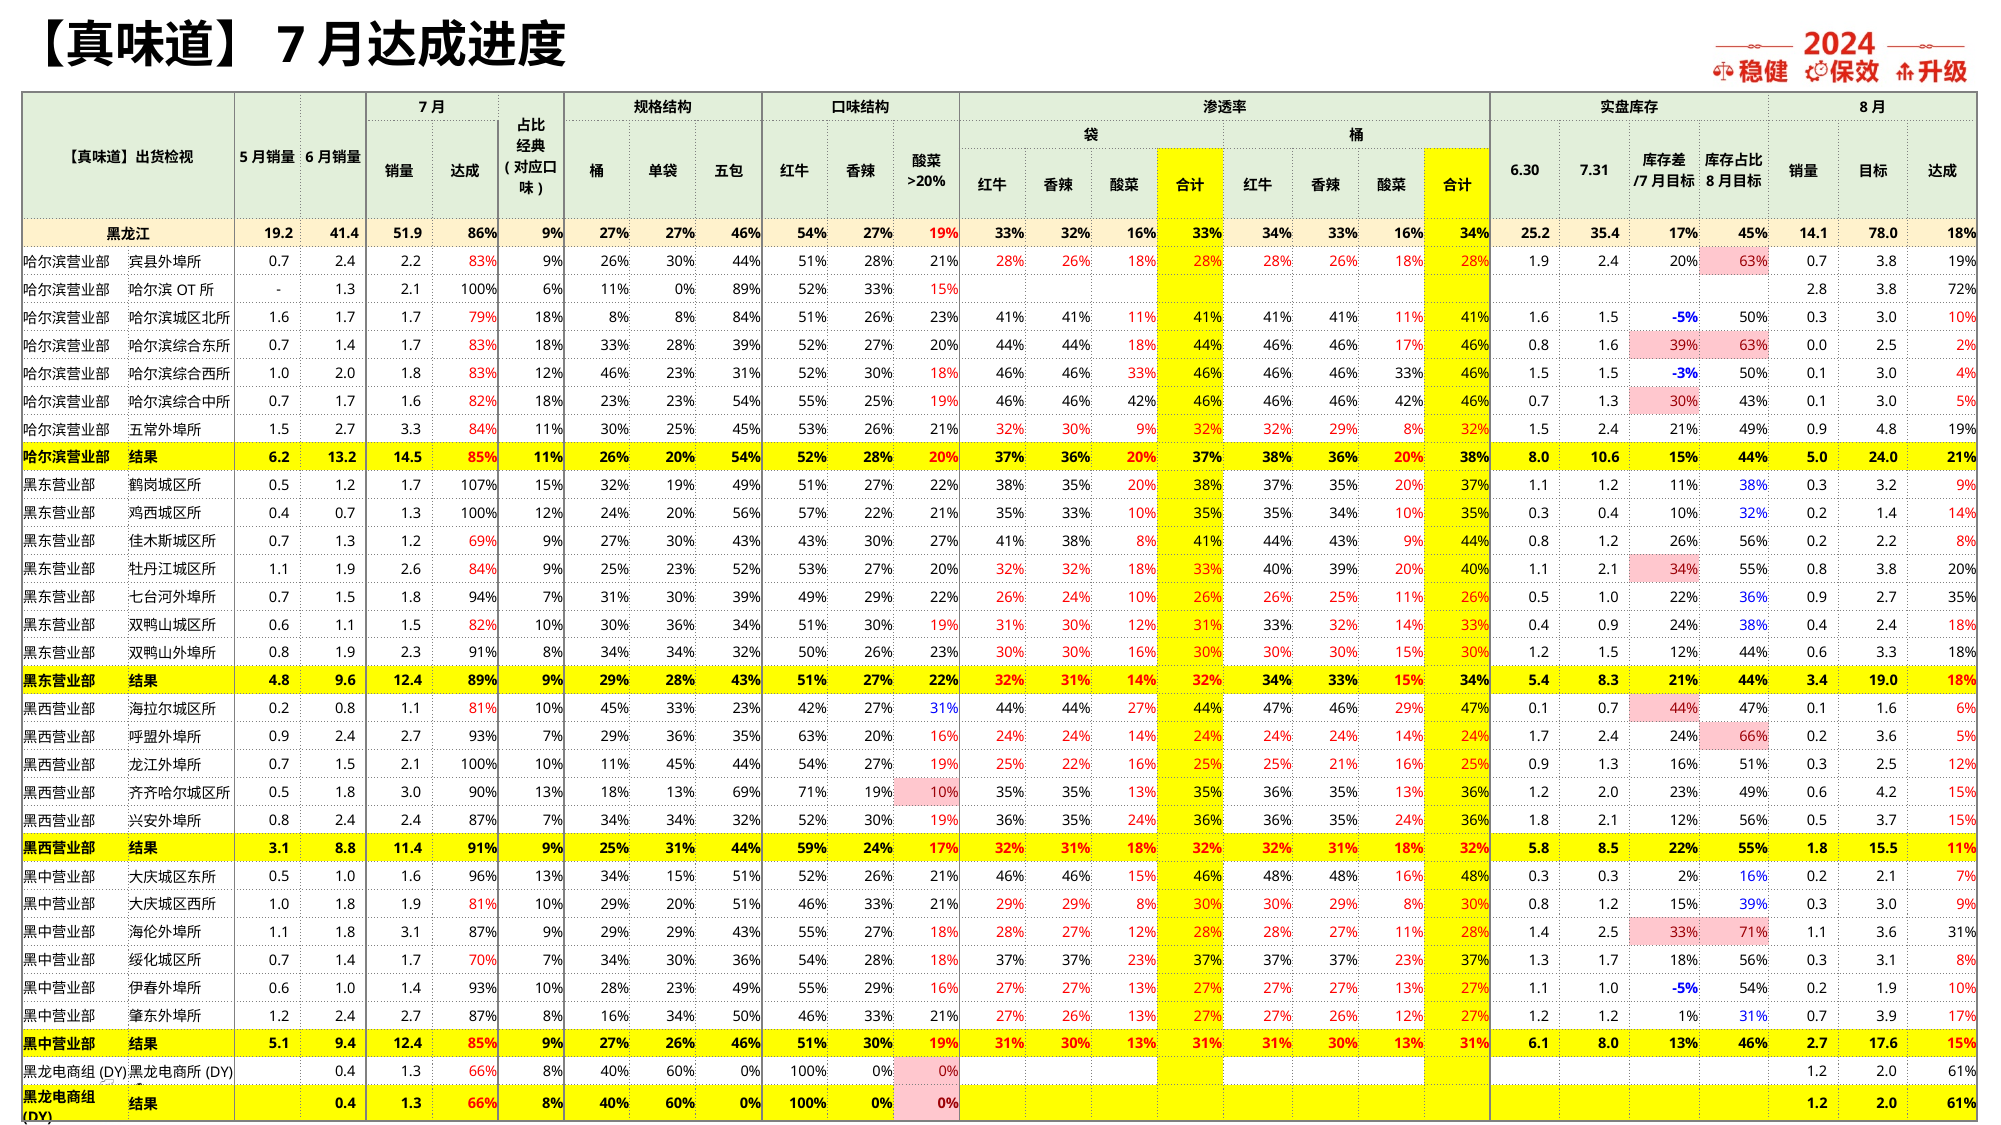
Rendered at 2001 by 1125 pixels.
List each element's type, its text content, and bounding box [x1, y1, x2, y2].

table_cell 46% [1025, 861, 1091, 889]
table_cell 29% [960, 889, 1025, 917]
table_cell 27% [828, 331, 894, 359]
table_cell 46% [1223, 359, 1293, 387]
table_cell 25% [630, 414, 696, 442]
table_cell 2% [1629, 861, 1699, 889]
table_cell 8% [1359, 414, 1424, 442]
table_cell 41% [960, 526, 1025, 554]
table_cell 37% [1223, 945, 1293, 973]
table_cell 15.5 [1838, 833, 1908, 861]
table_cell 31% [1223, 1029, 1293, 1057]
table_cell 16% [1359, 750, 1424, 778]
table_cell 42% [763, 694, 828, 722]
table_cell 1.1 [1491, 470, 1560, 498]
table_cell 46% [1157, 387, 1223, 414]
table_cell 8% [1908, 526, 1976, 554]
table_cell 84% [696, 303, 761, 331]
table_cell 56% [1699, 526, 1769, 554]
table_cell 46% [1293, 331, 1359, 359]
table_cell 20% [894, 442, 959, 470]
table_cell 黑东营业部 [23, 554, 128, 582]
table_cell 71% [763, 778, 828, 806]
table_cell 18% [1908, 219, 1976, 247]
table_cell 4% [1908, 359, 1976, 387]
table_cell 28% [1424, 247, 1489, 275]
table_cell 66% [432, 1085, 497, 1120]
table_cell 30% [828, 526, 894, 554]
table_cell 0.3 [1769, 750, 1838, 778]
table_cell 16% [1359, 861, 1424, 889]
table_cell 0.7 [1769, 247, 1838, 275]
table_cell 46% [960, 861, 1025, 889]
table_cell 2% [1908, 331, 1976, 359]
table_cell 46% [1424, 331, 1489, 359]
table_cell 19% [1908, 247, 1976, 275]
table_cell - [235, 275, 300, 303]
table_cell 0.5 [1491, 582, 1560, 610]
table_cell 35% [1293, 470, 1359, 498]
table_cell 13% [1359, 973, 1424, 1001]
table_cell 52% [696, 554, 761, 582]
table_cell 27% [565, 1029, 630, 1057]
table_cell 21% [1293, 750, 1359, 778]
table_cell 黑中营业部 [23, 861, 128, 889]
table_cell 94% [432, 582, 497, 610]
table_cell 0.3 [1769, 303, 1838, 331]
table_cell 肇东外埠所 [128, 1001, 234, 1029]
table_cell 15% [1908, 778, 1976, 806]
table_cell 2.6 [367, 554, 432, 582]
table_cell 佳木斯城区所 [128, 526, 234, 554]
table_cell 23% [1629, 778, 1699, 806]
table_cell 23% [565, 387, 630, 414]
table_cell 30% [630, 945, 696, 973]
table_cell 2.1 [1560, 806, 1629, 833]
table_cell 18% [565, 778, 630, 806]
table_cell 兴安外埠所 [128, 806, 234, 833]
table_cell 8% [1359, 889, 1424, 917]
table_cell 20% [630, 442, 696, 470]
table_cell 43% [1699, 387, 1769, 414]
table_cell 2.4 [1560, 247, 1629, 275]
table_cell 46% [1293, 694, 1359, 722]
table_cell 齐齐哈尔城区所 [128, 778, 234, 806]
table_cell 26% [960, 582, 1025, 610]
table_cell 35.4 [1560, 219, 1629, 247]
table_cell 38% [1223, 442, 1293, 470]
table_cell 0% [894, 1057, 959, 1085]
table_cell 15% [1908, 806, 1976, 833]
table_cell 33% [1293, 219, 1359, 247]
table_cell 32% [1157, 414, 1223, 442]
table_cell [1491, 1085, 1560, 1120]
table_cell 0.8 [300, 694, 365, 722]
table_cell [960, 1057, 1025, 1085]
table_cell 6.30 [1491, 120, 1560, 219]
table_cell 27% [565, 219, 630, 247]
table_cell 0.5 [235, 861, 300, 889]
table_cell 107% [432, 470, 497, 498]
table_cell 24% [1025, 582, 1091, 610]
table_cell [1293, 275, 1359, 303]
table_cell 8% [1908, 945, 1976, 973]
table_cell 黑西营业部 [23, 750, 128, 778]
table_cell 0% [828, 1057, 894, 1085]
table_cell 26% [565, 247, 630, 275]
table_cell 21% [894, 889, 959, 917]
table_cell [1629, 1057, 1699, 1085]
table_cell 24% [828, 833, 894, 861]
table_cell [1025, 1057, 1091, 1085]
table_cell 32% [1699, 498, 1769, 526]
table_cell 3.6 [1838, 722, 1908, 750]
table_cell 1.1 [235, 917, 300, 945]
table_cell [1157, 1057, 1223, 1085]
table_cell 0% [828, 1085, 894, 1120]
table_cell 25% [960, 750, 1025, 778]
table_cell 49% [763, 582, 828, 610]
table_cell 50% [1699, 303, 1769, 331]
table_cell 16% [1091, 750, 1157, 778]
table_cell 91% [432, 638, 497, 666]
table_cell 0.5 [235, 470, 300, 498]
table_cell 2.5 [1560, 917, 1629, 945]
table_cell 2.1 [1560, 554, 1629, 582]
table_cell 35% [1025, 806, 1091, 833]
table_cell 0.8 [235, 806, 300, 833]
table_cell 11% [1359, 917, 1424, 945]
table_cell 1.0 [235, 889, 300, 917]
table_cell 13% [1091, 973, 1157, 1001]
table_cell 34% [696, 610, 761, 638]
table_cell 15% [1629, 442, 1699, 470]
table_cell 12% [1908, 750, 1976, 778]
table_cell 3.0 [367, 778, 432, 806]
table_cell [1359, 275, 1424, 303]
table_cell 8.0 [1491, 442, 1560, 470]
table_cell 12% [1091, 917, 1157, 945]
table_cell 12% [1359, 1001, 1424, 1029]
table_cell 0.8 [235, 638, 300, 666]
table_cell 1.4 [1838, 498, 1908, 526]
table_cell 0.8 [1491, 331, 1560, 359]
table_cell [1359, 1085, 1424, 1120]
table_cell 20% [1629, 247, 1699, 275]
table_cell 3.0 [1838, 303, 1908, 331]
table_cell 46% [1025, 387, 1091, 414]
table_cell [960, 1085, 1025, 1120]
table_cell 黑中营业部 [23, 889, 128, 917]
table_cell 28% [1157, 247, 1223, 275]
table_cell 51.9 [367, 219, 432, 247]
table_cell 13% [1359, 1029, 1424, 1057]
table_cell 1.3 [367, 498, 432, 526]
table_cell 27% [828, 219, 894, 247]
table_cell 9% [1091, 414, 1157, 442]
table_cell 22% [894, 666, 959, 694]
table_cell 0.0 [1769, 331, 1838, 359]
table_cell 82% [432, 387, 497, 414]
table_cell 25% [1223, 750, 1293, 778]
table_cell 3.0 [1838, 359, 1908, 387]
table_cell 31% [696, 359, 761, 387]
table_cell 24% [960, 722, 1025, 750]
table_cell 1.5 [1491, 359, 1560, 387]
table_cell 26% [828, 638, 894, 666]
table_cell 2.0 [300, 359, 365, 387]
table_cell -3% [1629, 359, 1699, 387]
table_cell 34% [565, 638, 630, 666]
table_cell 30% [630, 526, 696, 554]
table_cell 1.2 [1491, 778, 1560, 806]
table_cell 81% [432, 889, 497, 917]
table_cell 30% [1025, 638, 1091, 666]
table_cell 14% [1359, 722, 1424, 750]
table_cell 24.0 [1838, 442, 1908, 470]
table_cell 100% [432, 750, 497, 778]
table_cell 32% [1424, 414, 1489, 442]
table_cell 28% [960, 247, 1025, 275]
table_cell 五常外埠所 [128, 414, 234, 442]
table_cell 15% [630, 861, 696, 889]
table_cell 0.7 [1769, 1001, 1838, 1029]
table_cell 15% [1359, 666, 1424, 694]
table_cell 1.2 [1769, 1085, 1838, 1120]
table_cell 18% [1629, 945, 1699, 973]
table_cell 46% [1223, 331, 1293, 359]
table_cell 37% [1424, 945, 1489, 973]
table_cell 1.4 [300, 945, 365, 973]
table_cell 4.8 [1838, 414, 1908, 442]
table_cell 0.3 [1769, 889, 1838, 917]
table_cell 91% [432, 833, 497, 861]
table_cell 哈尔滨营业部 [23, 331, 128, 359]
table_cell [1223, 1057, 1293, 1085]
table_cell 3.0 [1838, 387, 1908, 414]
table_cell 85% [432, 1029, 497, 1057]
table_cell 37% [1157, 442, 1223, 470]
table_cell 39% [696, 331, 761, 359]
table_cell 30% [1629, 387, 1699, 414]
table_cell 黑中营业部 [23, 1029, 128, 1057]
table_cell 哈尔滨综合中所 [128, 387, 234, 414]
table_cell 20% [1908, 554, 1976, 582]
table_cell 21% [894, 414, 959, 442]
table_header 占比 经典 (对应口味) [498, 93, 563, 219]
table_cell 单袋 [630, 120, 696, 219]
table_cell 1.7 [300, 303, 365, 331]
table_cell 0.5 [235, 778, 300, 806]
table_cell 20% [1359, 554, 1424, 582]
table_cell 10% [1908, 973, 1976, 1001]
table_cell 18% [1359, 247, 1424, 275]
table_cell [1560, 1057, 1629, 1085]
table_cell 34% [565, 806, 630, 833]
table_cell 2.1 [367, 750, 432, 778]
table_cell 达成 [432, 120, 497, 219]
table_cell 18% [1908, 666, 1976, 694]
table_cell 18% [894, 945, 959, 973]
table_cell 46% [1424, 387, 1489, 414]
table_cell 29% [565, 917, 630, 945]
table_cell 40% [565, 1057, 630, 1085]
table_cell 31% [1025, 666, 1091, 694]
table_cell 48% [1293, 861, 1359, 889]
table_cell 伊春外埠所 [128, 973, 234, 1001]
table_cell [235, 1057, 300, 1085]
table_cell 34% [1424, 666, 1489, 694]
table_cell 21% [1908, 442, 1976, 470]
table_cell 1% [1629, 1001, 1699, 1029]
table_cell 20% [1091, 442, 1157, 470]
table_cell 53% [763, 554, 828, 582]
table_cell 0.1 [1491, 694, 1560, 722]
table_cell 51% [696, 861, 761, 889]
table_cell 0.9 [1491, 750, 1560, 778]
table_cell 39% [1629, 331, 1699, 359]
table_cell 7% [499, 806, 563, 833]
table_cell 0.2 [1769, 973, 1838, 1001]
table_cell 46% [696, 1029, 761, 1057]
table_cell 8% [499, 1001, 563, 1029]
table_cell 5% [1908, 387, 1976, 414]
table_cell 哈尔滨营业部 [23, 442, 128, 470]
table_cell 30% [565, 414, 630, 442]
table_cell 16% [565, 1001, 630, 1029]
table_cell 0.7 [235, 331, 300, 359]
table_cell 0.8 [1769, 554, 1838, 582]
table_cell 47% [1424, 694, 1489, 722]
table_cell 0.2 [1769, 498, 1838, 526]
table_cell 1.6 [1560, 331, 1629, 359]
table_cell 21% [894, 1001, 959, 1029]
table_cell 32% [1424, 833, 1489, 861]
table_cell 46% [1293, 387, 1359, 414]
table_cell 21% [1629, 414, 1699, 442]
table_cell 23% [630, 554, 696, 582]
table_cell 1.2 [367, 526, 432, 554]
table_cell [1424, 275, 1489, 303]
table_cell 56% [696, 498, 761, 526]
table_cell 15% [1091, 861, 1157, 889]
table_cell 2.0 [1560, 778, 1629, 806]
table_cell 16% [1091, 638, 1157, 666]
table_cell 69% [696, 778, 761, 806]
table_cell 3.3 [1838, 638, 1908, 666]
table_cell 16% [894, 973, 959, 1001]
table_cell 2.0 [1838, 1057, 1908, 1085]
table_cell 90% [432, 778, 497, 806]
table_cell 1.5 [1560, 303, 1629, 331]
table_cell 30% [630, 247, 696, 275]
table_cell 27% [1293, 973, 1359, 1001]
table_cell 66% [432, 1057, 497, 1085]
table_cell 52% [763, 359, 828, 387]
table_cell 41% [1293, 303, 1359, 331]
table_cell 9% [499, 833, 563, 861]
table_cell 15% [1629, 889, 1699, 917]
table_cell 17% [1908, 1001, 1976, 1029]
table_cell 1.0 [1560, 973, 1629, 1001]
table_cell 销量 [1769, 120, 1838, 219]
table_header 规格结构 [565, 93, 761, 120]
table_cell 26% [1025, 1001, 1091, 1029]
table_cell 48% [1424, 861, 1489, 889]
table_cell 27% [1157, 973, 1223, 1001]
table_cell 1.4 [367, 973, 432, 1001]
table_cell 0.3 [1491, 861, 1560, 889]
table_cell 52% [763, 442, 828, 470]
table_cell 44% [1157, 694, 1223, 722]
table_cell 49% [696, 973, 761, 1001]
table_cell 0.7 [235, 582, 300, 610]
table_cell 35% [1293, 806, 1359, 833]
table_cell 14% [1091, 722, 1157, 750]
table_cell 1.5 [1560, 638, 1629, 666]
table_cell 25% [1157, 750, 1223, 778]
table_cell 35% [1223, 498, 1293, 526]
text_box 【真味道】7月达成进度 [0, 5, 1336, 81]
table_cell 1.3 [1560, 750, 1629, 778]
table_cell 2.7 [367, 722, 432, 750]
table_cell 23% [894, 638, 959, 666]
table_cell 30% [828, 1029, 894, 1057]
table_cell 0.2 [1769, 861, 1838, 889]
table_cell [1560, 1085, 1629, 1120]
table_cell 合计 [1157, 148, 1223, 219]
table_cell 34% [630, 806, 696, 833]
table_cell 7% [1908, 861, 1976, 889]
table_cell 2.7 [367, 1001, 432, 1029]
table_cell 结果 [128, 1029, 234, 1057]
table_cell 51% [763, 470, 828, 498]
table_header 7月 [367, 93, 498, 120]
table_cell 黑中营业部 [23, 973, 128, 1001]
table_cell 8% [565, 303, 630, 331]
table_cell 黑东营业部 [23, 498, 128, 526]
table_cell 34% [630, 638, 696, 666]
table_cell 55% [763, 917, 828, 945]
table_cell 14.5 [367, 442, 432, 470]
table_cell 6% [499, 275, 563, 303]
table_cell 2.4 [1560, 722, 1629, 750]
table_cell 26% [1629, 526, 1699, 554]
table_cell 48% [1223, 861, 1293, 889]
table_cell 28% [828, 945, 894, 973]
table_cell 2.4 [300, 1001, 365, 1029]
table_cell [1157, 1085, 1223, 1120]
table_cell 1.5 [300, 582, 365, 610]
table_cell 30% [1025, 414, 1091, 442]
table_cell 11% [1091, 303, 1157, 331]
table_cell 13% [1091, 1001, 1157, 1029]
table_cell 32% [565, 470, 630, 498]
table_cell 1.3 [1560, 387, 1629, 414]
table_cell [1491, 1057, 1560, 1085]
table_cell 3.7 [1838, 806, 1908, 833]
table_cell 27% [828, 470, 894, 498]
table_cell 10% [1629, 498, 1699, 526]
table_cell 香辣 [1293, 148, 1359, 219]
table_cell 26% [828, 414, 894, 442]
table_cell 龙江外埠所 [128, 750, 234, 778]
table_cell 0.9 [1769, 414, 1838, 442]
table_cell 93% [432, 722, 497, 750]
table_cell 20% [630, 498, 696, 526]
table_cell 双鸭山城区所 [128, 610, 234, 638]
table_cell 13% [1091, 1029, 1157, 1057]
table_cell 2.5 [1838, 750, 1908, 778]
table_cell 7.31 [1560, 120, 1629, 219]
table_cell 33% [828, 275, 894, 303]
table_cell 34% [1293, 498, 1359, 526]
table_cell 29% [630, 917, 696, 945]
table_cell 1.0 [1560, 582, 1629, 610]
table_cell 49% [696, 470, 761, 498]
table_cell 28% [828, 247, 894, 275]
table_cell 35% [1908, 582, 1976, 610]
table_cell 19% [1908, 414, 1976, 442]
table_cell 46% [565, 359, 630, 387]
table_cell 哈尔滨OT所 [128, 275, 234, 303]
table_cell 18% [499, 387, 563, 414]
table_cell 30% [1025, 1029, 1091, 1057]
table_cell 桶 [1223, 120, 1489, 148]
table_cell 34% [565, 861, 630, 889]
table_cell 44% [1699, 638, 1769, 666]
table_cell [1424, 1085, 1489, 1120]
table_cell 26% [828, 861, 894, 889]
table_cell 66% [1699, 722, 1769, 750]
table_cell 13% [1091, 778, 1157, 806]
table_cell 2.1 [367, 275, 432, 303]
table_cell 0.3 [1560, 861, 1629, 889]
table_cell 50% [1699, 359, 1769, 387]
table_cell 10% [1908, 303, 1976, 331]
table_cell 25.2 [1491, 219, 1560, 247]
table_cell 1.8 [1769, 833, 1838, 861]
table_cell 24% [565, 498, 630, 526]
table_cell 1.2 [1560, 526, 1629, 554]
table_cell 2.0 [1838, 1085, 1908, 1120]
table_cell 1.8 [1491, 806, 1560, 833]
table_cell 31% [565, 582, 630, 610]
table_cell 2.4 [367, 806, 432, 833]
table_cell 46% [1223, 387, 1293, 414]
table_cell 21% [1629, 666, 1699, 694]
table_cell 30% [1293, 1029, 1359, 1057]
table_cell 2.5 [1838, 331, 1908, 359]
table_cell 1.4 [1491, 917, 1560, 945]
table_cell 83% [432, 247, 497, 275]
table_cell 鸡西城区所 [128, 498, 234, 526]
table_cell 32% [1157, 833, 1223, 861]
table_cell 8.8 [300, 833, 365, 861]
table_cell 11% [499, 442, 563, 470]
table_cell 27% [1223, 1001, 1293, 1029]
table_cell 黑东营业部 [23, 666, 128, 694]
table_cell 34% [1223, 219, 1293, 247]
table_cell 37% [960, 945, 1025, 973]
table_cell 酸菜 [1359, 148, 1424, 219]
table_cell 56% [1699, 806, 1769, 833]
table_cell 27% [1424, 973, 1489, 1001]
table_cell [1293, 1085, 1359, 1120]
table_cell 38% [1157, 470, 1223, 498]
table_cell 43% [696, 666, 761, 694]
table_cell 5.4 [1491, 666, 1560, 694]
table_cell 27% [1025, 973, 1091, 1001]
table_cell 10% [499, 973, 563, 1001]
table_cell 1.5 [300, 750, 365, 778]
table_cell 37% [1157, 945, 1223, 973]
table_cell 11% [1908, 833, 1976, 861]
table_cell 61% [1908, 1057, 1976, 1085]
table_cell 袋 [960, 120, 1223, 148]
table_cell 46% [1157, 861, 1223, 889]
table_cell 21% [894, 498, 959, 526]
table_cell 5.0 [1769, 442, 1838, 470]
table_cell 20% [1359, 442, 1424, 470]
table_cell 9.4 [300, 1029, 365, 1057]
table_cell 1.1 [1491, 554, 1560, 582]
table_cell 44% [1699, 666, 1769, 694]
table_cell 大庆城区东所 [128, 861, 234, 889]
table_cell 28% [828, 442, 894, 470]
table_cell 1.7 [1491, 722, 1560, 750]
table_cell 24% [1223, 722, 1293, 750]
table_cell 30% [1157, 638, 1223, 666]
table_cell 10% [499, 750, 563, 778]
table_cell 59% [763, 833, 828, 861]
table_cell 1.7 [1560, 945, 1629, 973]
table_cell 27% [1157, 1001, 1223, 1029]
table_cell 46% [696, 219, 761, 247]
table_cell 12% [1629, 638, 1699, 666]
table_cell 6% [1908, 694, 1976, 722]
table_cell 53% [763, 414, 828, 442]
table_cell 1.5 [235, 414, 300, 442]
table_cell 24% [1629, 610, 1699, 638]
table_cell 9% [499, 526, 563, 554]
table_cell 32% [696, 638, 761, 666]
table_cell 20% [1091, 470, 1157, 498]
table_cell 1.2 [1560, 470, 1629, 498]
table_cell 36% [1293, 442, 1359, 470]
table_cell 16% [894, 722, 959, 750]
table_cell 0.4 [1491, 610, 1560, 638]
table_cell 31% [630, 833, 696, 861]
table_cell 2.4 [300, 722, 365, 750]
table_cell 呼盟外埠所 [128, 722, 234, 750]
table_cell 0.7 [1560, 694, 1629, 722]
table_cell 33% [630, 694, 696, 722]
table_cell 库存差 /7月目标 [1629, 120, 1699, 219]
table_cell 1.5 [1560, 359, 1629, 387]
table_cell 牡丹江城区所 [128, 554, 234, 582]
table_cell 36% [630, 610, 696, 638]
table_cell 1.7 [367, 331, 432, 359]
table_cell 双鸭山外埠所 [128, 638, 234, 666]
table_cell 44% [960, 331, 1025, 359]
table_cell 0.2 [1769, 722, 1838, 750]
table_cell 36% [1699, 582, 1769, 610]
table_cell 32% [1293, 610, 1359, 638]
table_cell 13% [630, 778, 696, 806]
table_cell 33% [565, 331, 630, 359]
table_cell 28% [630, 331, 696, 359]
table_cell 28% [1223, 247, 1293, 275]
table_cell 14% [1359, 610, 1424, 638]
table_cell 54% [696, 442, 761, 470]
table_cell 3.6 [1838, 917, 1908, 945]
table_cell [1157, 275, 1223, 303]
table_cell [1359, 1057, 1424, 1085]
table_cell 21% [894, 861, 959, 889]
table_cell 86% [432, 219, 497, 247]
table_cell 哈尔滨营业部 [23, 414, 128, 442]
table_cell 目标 [1838, 120, 1908, 219]
table_header 【真味道】出货检视 [23, 93, 234, 219]
table_cell 29% [1025, 889, 1091, 917]
table_cell 8.0 [1560, 1029, 1629, 1057]
table_cell 13.2 [300, 442, 365, 470]
table_cell 1.1 [235, 554, 300, 582]
table_cell 33% [960, 219, 1025, 247]
table_cell 0.4 [1769, 610, 1838, 638]
table_cell 11% [1629, 470, 1699, 498]
table_cell 35% [1157, 778, 1223, 806]
table_cell 44% [696, 247, 761, 275]
table_cell 35% [1424, 498, 1489, 526]
table_cell 0% [894, 1085, 959, 1120]
table_cell 37% [1025, 945, 1091, 973]
table_cell 42% [1091, 387, 1157, 414]
table_cell 0% [696, 1085, 761, 1120]
table_cell 44% [1157, 331, 1223, 359]
table_cell 45% [565, 694, 630, 722]
table_cell 54% [1699, 973, 1769, 1001]
table_cell 0.5 [1769, 806, 1838, 833]
table_cell 30% [1223, 889, 1293, 917]
table_cell 54% [763, 750, 828, 778]
table_cell 0.6 [1769, 638, 1838, 666]
table_cell 23% [630, 387, 696, 414]
table_cell 23% [1091, 945, 1157, 973]
table_cell 黑龙江 [23, 219, 234, 247]
table_cell 1.1 [367, 694, 432, 722]
table_cell 16% [1359, 219, 1424, 247]
table_cell 56% [1699, 945, 1769, 973]
table_cell 27% [630, 219, 696, 247]
table_cell 7% [499, 945, 563, 973]
table_cell 100% [763, 1085, 828, 1120]
table_cell 27% [1223, 973, 1293, 1001]
table_cell 10% [1091, 498, 1157, 526]
table_cell 57% [763, 498, 828, 526]
table_cell 0.7 [235, 750, 300, 778]
table_cell 12% [499, 359, 563, 387]
table_cell 44% [1424, 526, 1489, 554]
table_cell 54% [763, 945, 828, 973]
table_cell 0.8 [1491, 526, 1560, 554]
table_cell 35% [1293, 778, 1359, 806]
table_header 实盘库存 [1491, 93, 1769, 120]
table_cell 10.6 [1560, 442, 1629, 470]
table_cell 1.3 [367, 1085, 432, 1120]
table_cell 黑东营业部 [23, 470, 128, 498]
table_cell 46% [1424, 359, 1489, 387]
table_cell 31% [960, 1029, 1025, 1057]
table_cell 26% [1293, 247, 1359, 275]
table_cell 47% [1223, 694, 1293, 722]
table_cell 15% [894, 275, 959, 303]
table_cell 30% [565, 610, 630, 638]
table_cell 24% [1293, 722, 1359, 750]
table_cell 37% [1424, 470, 1489, 498]
table_cell 18% [894, 359, 959, 387]
table_cell 51% [763, 666, 828, 694]
table_cell 19.2 [235, 219, 300, 247]
table_cell 红牛 [960, 148, 1025, 219]
table_cell 34% [630, 1001, 696, 1029]
table_cell 0% [630, 275, 696, 303]
table_cell 27% [828, 917, 894, 945]
table_cell [1424, 1057, 1489, 1085]
table_cell 25% [565, 554, 630, 582]
table_cell 1.6 [367, 387, 432, 414]
table_cell 89% [696, 275, 761, 303]
table_cell 0.9 [1560, 610, 1629, 638]
table_cell [1091, 1085, 1157, 1120]
table_cell 3.1 [235, 833, 300, 861]
table_cell 31% [1157, 610, 1223, 638]
table_cell 20% [630, 889, 696, 917]
table_cell 1.8 [300, 778, 365, 806]
table_cell 15% [1908, 1029, 1976, 1057]
table_cell 16% [1699, 861, 1769, 889]
table_cell 35% [1025, 470, 1091, 498]
table_cell 0.7 [235, 387, 300, 414]
table_cell 2.7 [1769, 1029, 1838, 1057]
table_cell [1699, 1085, 1769, 1120]
table_cell 85% [432, 442, 497, 470]
table_cell 55% [1699, 554, 1769, 582]
table_cell 71% [1699, 917, 1769, 945]
table_cell 69% [432, 526, 497, 554]
table_cell 5% [1908, 722, 1976, 750]
table_cell 30% [1223, 638, 1293, 666]
table_cell 1.7 [367, 470, 432, 498]
table_cell 41.4 [300, 219, 365, 247]
table_cell 3.8 [1838, 275, 1908, 303]
table_cell 36% [1025, 442, 1091, 470]
table_cell 36% [1157, 806, 1223, 833]
table_cell 52% [763, 275, 828, 303]
table_cell 27% [1293, 917, 1359, 945]
table_cell 36% [630, 722, 696, 750]
table_cell 33% [1025, 498, 1091, 526]
table_cell 达成 [1908, 120, 1976, 219]
table_cell 0.9 [1769, 582, 1838, 610]
table_cell 4.2 [1838, 778, 1908, 806]
table_cell 18% [894, 917, 959, 945]
table_cell 黑东营业部 [23, 582, 128, 610]
table_cell 3.4 [1769, 666, 1838, 694]
table_cell 26% [1424, 582, 1489, 610]
table_cell 1.1 [300, 610, 365, 638]
table_cell 19% [894, 610, 959, 638]
table_cell 30% [1424, 638, 1489, 666]
table_cell 2.4 [300, 247, 365, 275]
table_cell 45% [1699, 219, 1769, 247]
table_cell 香辣 [828, 120, 894, 219]
table_cell 9.6 [300, 666, 365, 694]
table_cell 1.3 [300, 275, 365, 303]
table_cell 3.8 [1838, 247, 1908, 275]
table_cell 24% [1359, 806, 1424, 833]
table_cell 29% [565, 722, 630, 750]
table_cell 26% [1025, 247, 1091, 275]
table_cell 0.6 [235, 973, 300, 1001]
table_cell 10% [499, 694, 563, 722]
table_cell 1.3 [1491, 945, 1560, 973]
table_cell 100% [432, 275, 497, 303]
table_cell 20% [894, 331, 959, 359]
table_cell 28% [565, 973, 630, 1001]
table_cell 3.2 [1838, 470, 1908, 498]
table_cell 38% [1699, 610, 1769, 638]
table_cell 51% [696, 889, 761, 917]
table_cell 84% [432, 554, 497, 582]
table_cell 63% [763, 722, 828, 750]
table_cell 33% [1424, 610, 1489, 638]
table_cell 31% [1157, 1029, 1223, 1057]
table_cell 黑龙电商组(DY) [23, 1085, 128, 1120]
table_cell 33% [1293, 666, 1359, 694]
table_cell 4.8 [235, 666, 300, 694]
table_cell [1699, 275, 1769, 303]
table_cell 34% [1223, 666, 1293, 694]
table_cell 36% [960, 806, 1025, 833]
table_cell 12% [1091, 610, 1157, 638]
table_cell [1629, 1085, 1699, 1120]
table_cell 1.8 [367, 582, 432, 610]
table_cell 黑西营业部 [23, 694, 128, 722]
table_cell 30% [828, 610, 894, 638]
table_cell 9% [499, 917, 563, 945]
table_cell 8% [630, 303, 696, 331]
table_cell 1.5 [1491, 414, 1560, 442]
table_cell 31% [1025, 833, 1091, 861]
table_cell 32% [960, 554, 1025, 582]
table_cell 1.7 [367, 303, 432, 331]
table_cell 27% [828, 554, 894, 582]
table_cell 25% [565, 833, 630, 861]
table_cell 18% [499, 331, 563, 359]
table_cell 83% [432, 359, 497, 387]
table_cell 8% [499, 638, 563, 666]
table_cell 46% [1157, 359, 1223, 387]
table_cell [1091, 275, 1157, 303]
table_cell 44% [1025, 694, 1091, 722]
table_cell 29% [828, 973, 894, 1001]
table_cell 41% [960, 303, 1025, 331]
table_cell 50% [696, 1001, 761, 1029]
table_cell 14% [1908, 498, 1976, 526]
table_cell -5% [1629, 303, 1699, 331]
table_cell 2.4 [1838, 610, 1908, 638]
table_cell 43% [696, 526, 761, 554]
table_cell 60% [630, 1085, 696, 1120]
table_cell 24% [1424, 722, 1489, 750]
table_cell 27% [1091, 694, 1157, 722]
table_cell 8% [499, 1085, 563, 1120]
table_cell 0.1 [1769, 694, 1838, 722]
table_cell 89% [432, 666, 497, 694]
table_cell 44% [1223, 526, 1293, 554]
table_cell 32% [1025, 554, 1091, 582]
table_cell 23% [630, 973, 696, 1001]
table_cell 36% [1223, 806, 1293, 833]
table_cell [1491, 275, 1560, 303]
table_cell [1223, 1085, 1293, 1120]
table_cell [1629, 275, 1699, 303]
table_cell 37% [960, 442, 1025, 470]
table_cell 26% [565, 442, 630, 470]
table_cell 1.2 [1491, 638, 1560, 666]
table_cell 1.8 [300, 917, 365, 945]
table_cell 46% [1699, 1029, 1769, 1057]
table_cell 16% [1091, 219, 1157, 247]
table_cell 8% [1091, 526, 1157, 554]
table_cell 49% [1699, 414, 1769, 442]
table_cell 8.5 [1560, 833, 1629, 861]
table_cell 大庆城区西所 [128, 889, 234, 917]
table_cell 34% [1629, 554, 1699, 582]
table_cell 54% [763, 219, 828, 247]
table_cell 23% [894, 303, 959, 331]
table_cell 11% [1359, 582, 1424, 610]
table_cell 13% [1629, 1029, 1699, 1057]
table_cell 6.1 [1491, 1029, 1560, 1057]
table_cell 香辣 [1025, 148, 1091, 219]
table_cell 红牛 [763, 120, 828, 219]
table_cell 41% [1157, 526, 1223, 554]
table_cell 46% [1025, 359, 1091, 387]
table_cell 33% [1629, 917, 1699, 945]
table_cell 19% [894, 387, 959, 414]
table_cell 19% [630, 470, 696, 498]
table_cell 黑东营业部 [23, 610, 128, 638]
table_cell 50% [763, 638, 828, 666]
table_cell 黑龙电商所(DY) [128, 1057, 234, 1085]
table_cell 25% [1424, 750, 1489, 778]
table_cell 33% [1091, 359, 1157, 387]
table_header 8月 [1769, 93, 1976, 120]
table_cell 1.0 [235, 359, 300, 387]
table_cell 22% [894, 582, 959, 610]
table_cell 0.9 [235, 722, 300, 750]
table_cell 36% [1424, 778, 1489, 806]
table_cell 哈尔滨营业部 [23, 387, 128, 414]
table_cell 2.4 [300, 806, 365, 833]
table_cell 39% [696, 582, 761, 610]
table_cell 哈尔滨营业部 [23, 275, 128, 303]
table_cell 31% [1699, 1001, 1769, 1029]
table_cell 35% [1025, 778, 1091, 806]
table_cell 黑中营业部 [23, 945, 128, 973]
table_cell 5.8 [1491, 833, 1560, 861]
table_cell 18% [1091, 247, 1157, 275]
table_cell 哈尔滨营业部 [23, 303, 128, 331]
table_cell 3.8 [1838, 554, 1908, 582]
table_cell 1.9 [300, 554, 365, 582]
table_cell 32% [1223, 414, 1293, 442]
table_cell 27% [960, 973, 1025, 1001]
table_cell 19% [894, 1029, 959, 1057]
table_cell 3.1 [1838, 945, 1908, 973]
table_cell 52% [763, 861, 828, 889]
table_cell 44% [696, 833, 761, 861]
table_cell 29% [828, 582, 894, 610]
table_cell 黑西营业部 [23, 833, 128, 861]
table_cell 0.4 [235, 498, 300, 526]
table_cell 黑东营业部 [23, 638, 128, 666]
table_cell 11% [1359, 303, 1424, 331]
table_cell 42% [1359, 387, 1424, 414]
table_cell 0% [696, 1057, 761, 1085]
table_cell 19.0 [1838, 666, 1908, 694]
table_cell 100% [432, 498, 497, 526]
table_cell 红牛 [1223, 148, 1293, 219]
table_cell 41% [1424, 303, 1489, 331]
table_cell 10% [1359, 498, 1424, 526]
table_cell 12.4 [367, 666, 432, 694]
table_cell 33% [1157, 219, 1223, 247]
table_cell 27% [960, 1001, 1025, 1029]
table_cell 8% [499, 1057, 563, 1085]
table_cell 44% [696, 750, 761, 778]
table_cell 1.9 [1838, 973, 1908, 1001]
table_cell 0.4 [1560, 498, 1629, 526]
table_cell 9% [499, 219, 563, 247]
table_cell 9% [1908, 889, 1976, 917]
table_cell 0.7 [235, 526, 300, 554]
table_cell 1.3 [300, 526, 365, 554]
table_cell 0.1 [1769, 387, 1838, 414]
table_cell 17% [1629, 219, 1699, 247]
table_cell 55% [763, 973, 828, 1001]
table_cell 40% [1223, 554, 1293, 582]
table_cell 47% [1699, 694, 1769, 722]
table_cell 26% [1293, 1001, 1359, 1029]
table_cell 22% [894, 470, 959, 498]
table_cell 16% [1629, 750, 1699, 778]
table_cell 28% [630, 666, 696, 694]
table_cell 哈尔滨综合东所 [128, 331, 234, 359]
table_cell 20% [1359, 470, 1424, 498]
table_cell [1025, 1085, 1091, 1120]
table_cell 27% [828, 666, 894, 694]
table_cell 5.1 [235, 1029, 300, 1057]
table_cell 23% [696, 694, 761, 722]
table_cell 79% [432, 303, 497, 331]
table_cell 49% [1699, 778, 1769, 806]
table_cell 18% [1908, 610, 1976, 638]
table_cell 销量 [367, 120, 432, 219]
table_cell 55% [763, 387, 828, 414]
table_cell 1.2 [1769, 1057, 1838, 1085]
table_cell 11.4 [367, 833, 432, 861]
table_cell 15% [499, 470, 563, 498]
table_cell 1.6 [367, 861, 432, 889]
table_cell 51% [763, 303, 828, 331]
table_cell 9% [1908, 470, 1976, 498]
table_cell 22% [1025, 750, 1091, 778]
table_cell 1.2 [1560, 1001, 1629, 1029]
table_cell 54% [696, 387, 761, 414]
table_cell 12% [499, 498, 563, 526]
table_cell 29% [1359, 694, 1424, 722]
table_cell 0.6 [1769, 778, 1838, 806]
table_cell 28% [960, 917, 1025, 945]
table_cell 黑龙电商组(DY) [23, 1057, 128, 1085]
table_cell 黑东营业部 [23, 526, 128, 554]
table_cell 46% [763, 1001, 828, 1029]
table_cell 33% [828, 1001, 894, 1029]
table_cell 9% [499, 1029, 563, 1057]
table_cell 19% [894, 750, 959, 778]
table_cell 1.0 [300, 973, 365, 1001]
table_cell 15% [1359, 638, 1424, 666]
table_cell 2.1 [1838, 861, 1908, 889]
table_cell 41% [1223, 303, 1293, 331]
table_cell 0.4 [300, 1085, 365, 1120]
table_cell 黑西营业部 [23, 778, 128, 806]
table_cell 30% [828, 359, 894, 387]
table_cell 25% [828, 387, 894, 414]
table_cell 25% [1293, 582, 1359, 610]
table_cell [1699, 1057, 1769, 1085]
table_cell 14.1 [1769, 219, 1838, 247]
table_cell 96% [432, 861, 497, 889]
table_cell [235, 1085, 300, 1120]
table_cell 10% [894, 778, 959, 806]
table_cell 44% [1025, 331, 1091, 359]
table_cell 35% [1157, 498, 1223, 526]
table_cell 合计 [1424, 148, 1489, 219]
table_header 5月销量 [235, 93, 300, 219]
table_cell 33% [1223, 610, 1293, 638]
table_cell 51% [763, 610, 828, 638]
table_cell 0.7 [300, 498, 365, 526]
table_cell 27% [894, 526, 959, 554]
table_cell 结果 [128, 666, 234, 694]
table_cell 43% [696, 917, 761, 945]
table_cell 五包 [696, 120, 761, 219]
table_cell 20% [894, 554, 959, 582]
table_cell 45% [630, 750, 696, 778]
table_cell 0.7 [235, 247, 300, 275]
table_cell 31% [1424, 1029, 1489, 1057]
table_cell 0.1 [1769, 359, 1838, 387]
table_cell 0.7 [1491, 387, 1560, 414]
table_cell 27% [828, 750, 894, 778]
table_cell [1091, 1057, 1157, 1085]
table_cell 46% [763, 889, 828, 917]
table_cell 2.7 [300, 414, 365, 442]
table_cell 45% [696, 414, 761, 442]
table_cell 26% [630, 1029, 696, 1057]
table_cell 38% [1699, 470, 1769, 498]
table_cell 18% [1359, 833, 1424, 861]
table_cell 22% [828, 498, 894, 526]
table_cell 6.2 [235, 442, 300, 470]
table_cell 3.0 [1838, 889, 1908, 917]
table_cell 18% [1091, 833, 1157, 861]
table_cell 28% [1157, 917, 1223, 945]
table_cell 35% [960, 498, 1025, 526]
table_cell 0.3 [1769, 470, 1838, 498]
table_cell 结果 [128, 833, 234, 861]
table_cell 38% [1025, 526, 1091, 554]
table_cell 1.8 [300, 889, 365, 917]
table_cell 87% [432, 806, 497, 833]
table_cell 24% [1025, 722, 1091, 750]
table_cell 1.7 [300, 387, 365, 414]
table_header 6月销量 [300, 93, 365, 219]
table_cell 1.3 [367, 1057, 432, 1085]
table_cell 24% [1629, 722, 1699, 750]
table_cell [1293, 1057, 1359, 1085]
table_cell 1.9 [300, 638, 365, 666]
table_cell 酸菜 >20% [894, 120, 959, 219]
table_cell 87% [432, 917, 497, 945]
table_cell 结果 [128, 1085, 234, 1120]
table_cell 17% [894, 833, 959, 861]
table_cell 31% [894, 694, 959, 722]
table_cell 哈尔滨城区北所 [128, 303, 234, 331]
table_cell 46% [960, 387, 1025, 414]
table_cell 32% [696, 806, 761, 833]
table_cell 1.2 [1560, 889, 1629, 917]
table_cell 36% [1223, 778, 1293, 806]
table_cell 1.9 [1491, 247, 1560, 275]
table_header 口味结构 [763, 93, 959, 120]
table_cell 0.2 [235, 694, 300, 722]
table_cell 87% [432, 1001, 497, 1029]
table_cell 27% [1424, 1001, 1489, 1029]
table_cell 9% [1359, 526, 1424, 554]
table_cell 黑西营业部 [23, 722, 128, 750]
table_cell 33% [1157, 554, 1223, 582]
table_cell [960, 275, 1025, 303]
table_cell 10% [499, 889, 563, 917]
table_cell 0.8 [1491, 889, 1560, 917]
table_cell 2.7 [1838, 582, 1908, 610]
table_cell 黑中营业部 [23, 1001, 128, 1029]
table_cell 52% [763, 331, 828, 359]
table_cell 29% [565, 889, 630, 917]
table_cell 宾县外埠所 [128, 247, 234, 275]
table_cell 41% [1157, 303, 1223, 331]
table_cell 17% [1359, 331, 1424, 359]
table_cell 0.3 [1769, 945, 1838, 973]
table_cell 33% [1359, 359, 1424, 387]
table_cell 13% [1359, 778, 1424, 806]
table_cell 哈尔滨营业部 [23, 247, 128, 275]
table_cell 哈尔滨综合西所 [128, 359, 234, 387]
table_cell 30% [630, 582, 696, 610]
table_cell -5% [1629, 973, 1699, 1001]
table_cell 28% [1424, 917, 1489, 945]
table_cell 1.2 [1491, 1001, 1560, 1029]
table_cell 21% [894, 247, 959, 275]
table_cell 1.6 [235, 303, 300, 331]
table_cell 11% [565, 275, 630, 303]
table_cell 1.2 [300, 470, 365, 498]
table_cell 61% [1908, 1085, 1976, 1120]
picture [0, 0, 2000, 1125]
table_cell 36% [696, 945, 761, 973]
table_cell 78.0 [1838, 219, 1908, 247]
table_cell 32% [960, 833, 1025, 861]
table_cell 0.7 [235, 945, 300, 973]
table_cell 8% [1091, 889, 1157, 917]
table_cell 30% [960, 638, 1025, 666]
table_cell 0.4 [300, 1057, 365, 1085]
table_cell 酸菜 [1091, 148, 1157, 219]
table_cell 8.3 [1560, 666, 1629, 694]
table_cell 1.2 [235, 1001, 300, 1029]
table_cell 41% [1025, 303, 1091, 331]
table_cell 100% [763, 1057, 828, 1085]
table_cell 32% [960, 414, 1025, 442]
table_cell 31% [1908, 917, 1976, 945]
table_cell 31% [960, 610, 1025, 638]
table_cell 31% [1293, 833, 1359, 861]
table_cell 26% [1223, 582, 1293, 610]
table_cell 鹤岗城区所 [128, 470, 234, 498]
table_cell 46% [960, 359, 1025, 387]
table_cell 海伦外埠所 [128, 917, 234, 945]
table_cell 2.8 [1769, 275, 1838, 303]
table_cell 32% [1157, 666, 1223, 694]
table_cell 37% [1293, 945, 1359, 973]
table_cell 黑西营业部 [23, 806, 128, 833]
table_cell 1.8 [367, 359, 432, 387]
table_cell 哈尔滨营业部 [23, 359, 128, 387]
table_cell 32% [1025, 219, 1091, 247]
table_cell 17.6 [1838, 1029, 1908, 1057]
table_cell 3.3 [367, 414, 432, 442]
table_cell 84% [432, 414, 497, 442]
table_cell 1.0 [300, 861, 365, 889]
table_cell 10% [1091, 582, 1157, 610]
table_cell 22% [1629, 582, 1699, 610]
table_cell 13% [499, 778, 563, 806]
table_cell 32% [1223, 833, 1293, 861]
table_cell 2.2 [1838, 526, 1908, 554]
table_cell 3.1 [367, 917, 432, 945]
table_cell 81% [432, 694, 497, 722]
table_cell 结果 [128, 442, 234, 470]
table_cell [1223, 275, 1293, 303]
table_cell 63% [1699, 247, 1769, 275]
table_cell 18% [499, 303, 563, 331]
table_cell 35% [696, 722, 761, 750]
table_header 渗透率 [960, 93, 1489, 120]
table_cell 55% [1699, 833, 1769, 861]
table_cell 11% [499, 414, 563, 442]
table_cell 1.5 [367, 610, 432, 638]
table_cell 32% [960, 666, 1025, 694]
table_cell 绥化城区所 [128, 945, 234, 973]
table_cell 18% [1091, 554, 1157, 582]
table_cell 7% [499, 722, 563, 750]
table_cell 30% [1424, 889, 1489, 917]
table_cell 35% [960, 778, 1025, 806]
table_cell 1.7 [367, 945, 432, 973]
table_cell 2.2 [367, 247, 432, 275]
table_cell 43% [763, 526, 828, 554]
table_cell 39% [1293, 554, 1359, 582]
table_cell 23% [1359, 945, 1424, 973]
table_cell 0.3 [1491, 498, 1560, 526]
table_cell 24% [1157, 722, 1223, 750]
table_cell [1025, 275, 1091, 303]
table_cell 27% [828, 694, 894, 722]
table_cell 44% [960, 694, 1025, 722]
table_cell 60% [630, 1057, 696, 1085]
table_cell 1.9 [367, 889, 432, 917]
table_cell 19% [894, 806, 959, 833]
table_cell 1.6 [1491, 303, 1560, 331]
table_cell 9% [499, 666, 563, 694]
table_cell 34% [565, 945, 630, 973]
table_cell 93% [432, 973, 497, 1001]
table_cell 46% [1293, 359, 1359, 387]
table_cell 12.4 [367, 1029, 432, 1057]
table_cell 30% [1293, 638, 1359, 666]
table_cell 桶 [565, 120, 630, 219]
table_cell 26% [828, 303, 894, 331]
table_cell 28% [1223, 917, 1293, 945]
table_cell 72% [1908, 275, 1976, 303]
table_cell 30% [1025, 610, 1091, 638]
table_cell 51% [763, 247, 828, 275]
table_cell 40% [1424, 554, 1489, 582]
table_cell 70% [432, 945, 497, 973]
table_cell 30% [828, 806, 894, 833]
table_cell 63% [1699, 331, 1769, 359]
table_cell 82% [432, 610, 497, 638]
table_cell 30% [1157, 889, 1223, 917]
table_cell 9% [499, 554, 563, 582]
table_cell 29% [1293, 889, 1359, 917]
table_cell [1560, 275, 1629, 303]
table_cell 13% [499, 861, 563, 889]
table_cell 2.4 [1560, 414, 1629, 442]
table_cell 7% [499, 582, 563, 610]
table_cell 七台河外埠所 [128, 582, 234, 610]
table_cell 12% [1629, 806, 1699, 833]
table_cell 14% [1091, 666, 1157, 694]
table_cell 1.4 [300, 331, 365, 359]
table_cell 51% [763, 1029, 828, 1057]
table_cell 1.6 [1838, 694, 1908, 722]
table_cell 0.2 [1769, 526, 1838, 554]
table_cell 18% [1091, 331, 1157, 359]
table_cell 38% [1424, 442, 1489, 470]
table_cell 83% [432, 331, 497, 359]
table_cell 40% [565, 1085, 630, 1120]
table_cell 1.1 [1769, 917, 1838, 945]
table_cell 38% [960, 470, 1025, 498]
table_cell 18% [1908, 638, 1976, 666]
table_cell 20% [828, 722, 894, 750]
table_cell 10% [499, 610, 563, 638]
table_cell 3.9 [1838, 1001, 1908, 1029]
table_cell 34% [1424, 219, 1489, 247]
table_cell 43% [1293, 526, 1359, 554]
table_cell 26% [1157, 582, 1223, 610]
table_cell 36% [1424, 806, 1489, 833]
table_cell 27% [565, 526, 630, 554]
table_cell 27% [1025, 917, 1091, 945]
table_cell 黑中营业部 [23, 917, 128, 945]
table_cell 51% [1699, 750, 1769, 778]
table_cell 52% [763, 806, 828, 833]
table_cell 33% [828, 889, 894, 917]
table_cell 2.3 [367, 638, 432, 666]
table_cell 19% [828, 778, 894, 806]
table_cell 24% [1091, 806, 1157, 833]
table_cell 29% [565, 666, 630, 694]
table_cell 39% [1699, 889, 1769, 917]
table_cell 44% [1699, 442, 1769, 470]
table_cell 0.6 [235, 610, 300, 638]
table_cell 44% [1629, 694, 1699, 722]
table_cell 22% [1629, 833, 1699, 861]
table_cell 19% [894, 219, 959, 247]
table_cell 库存占比 8月目标 [1699, 120, 1769, 219]
table_cell 9% [499, 247, 563, 275]
table_cell 11% [565, 750, 630, 778]
table_cell 29% [1293, 414, 1359, 442]
table_cell 海拉尔城区所 [128, 694, 234, 722]
table_cell 23% [630, 359, 696, 387]
table_cell 37% [1223, 470, 1293, 498]
table_cell 1.1 [1491, 973, 1560, 1001]
